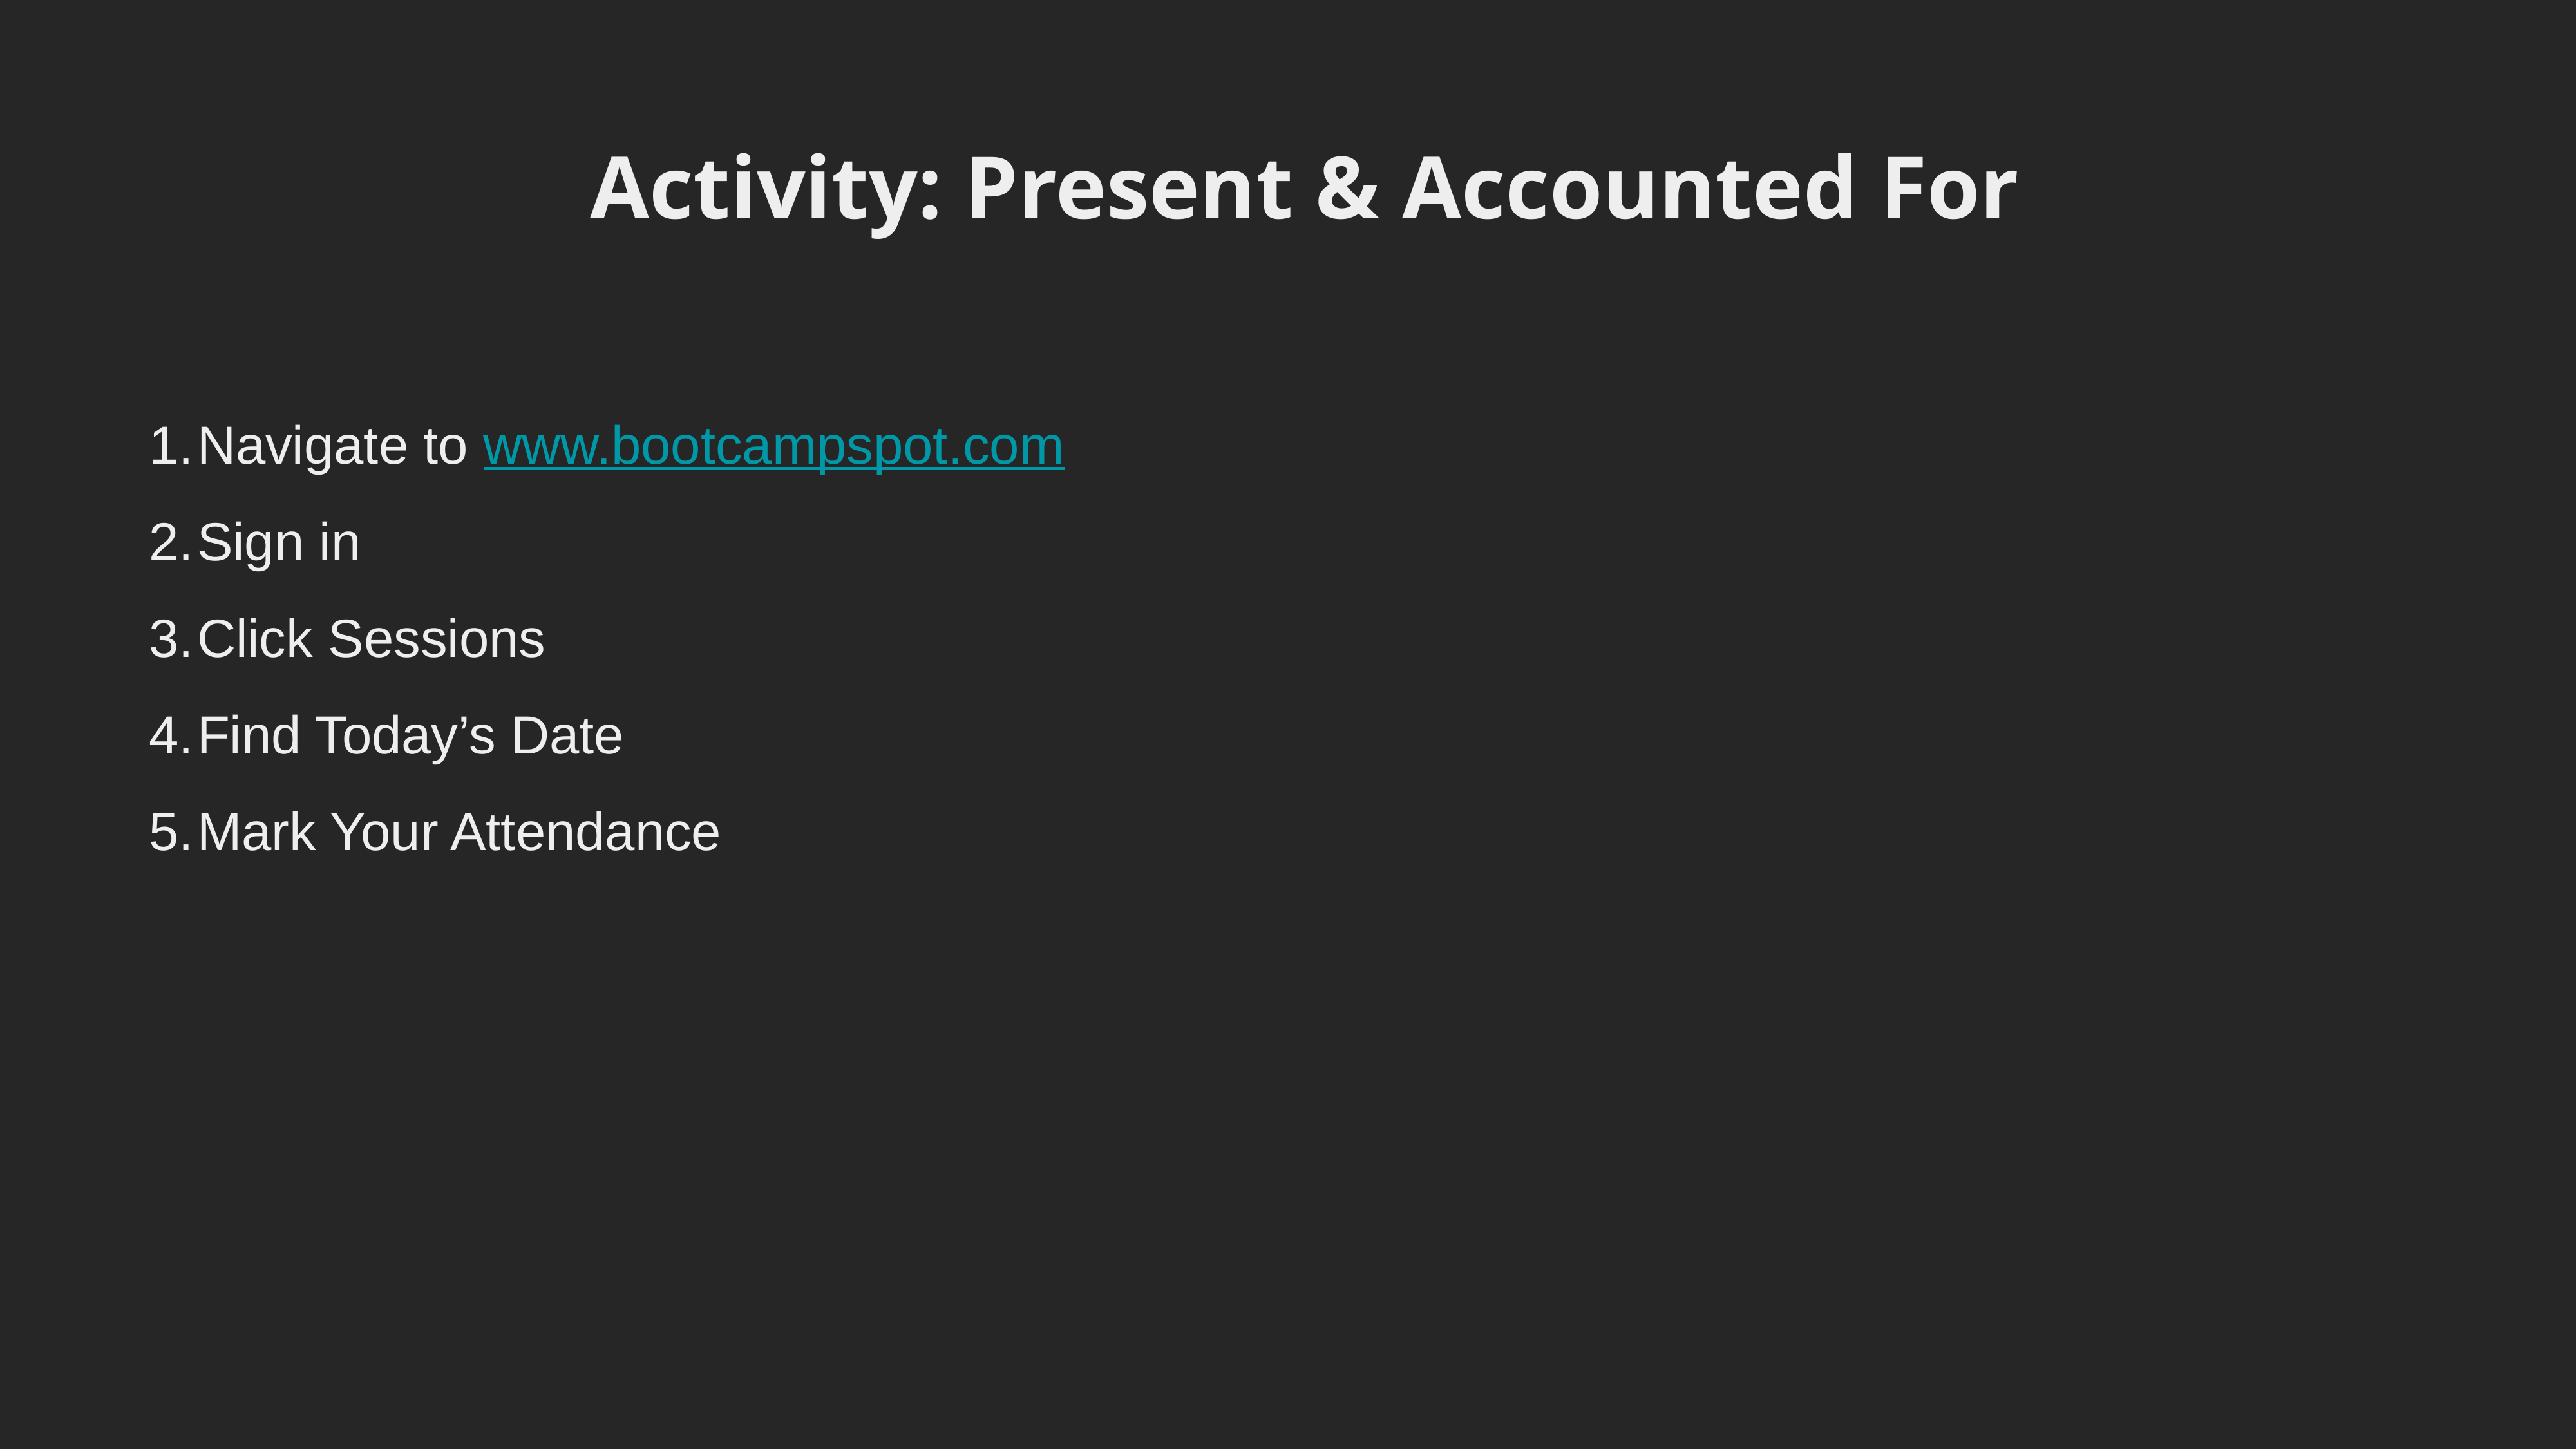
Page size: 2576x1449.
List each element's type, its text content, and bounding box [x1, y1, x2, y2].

text_box Navigate to www.bootcampspot.com Sign in Click Sessions Find Today’s Date Mark Your Attendance [123, 352, 2453, 1343]
text_box Activity: Present & Accounted For [342, 107, 2268, 231]
